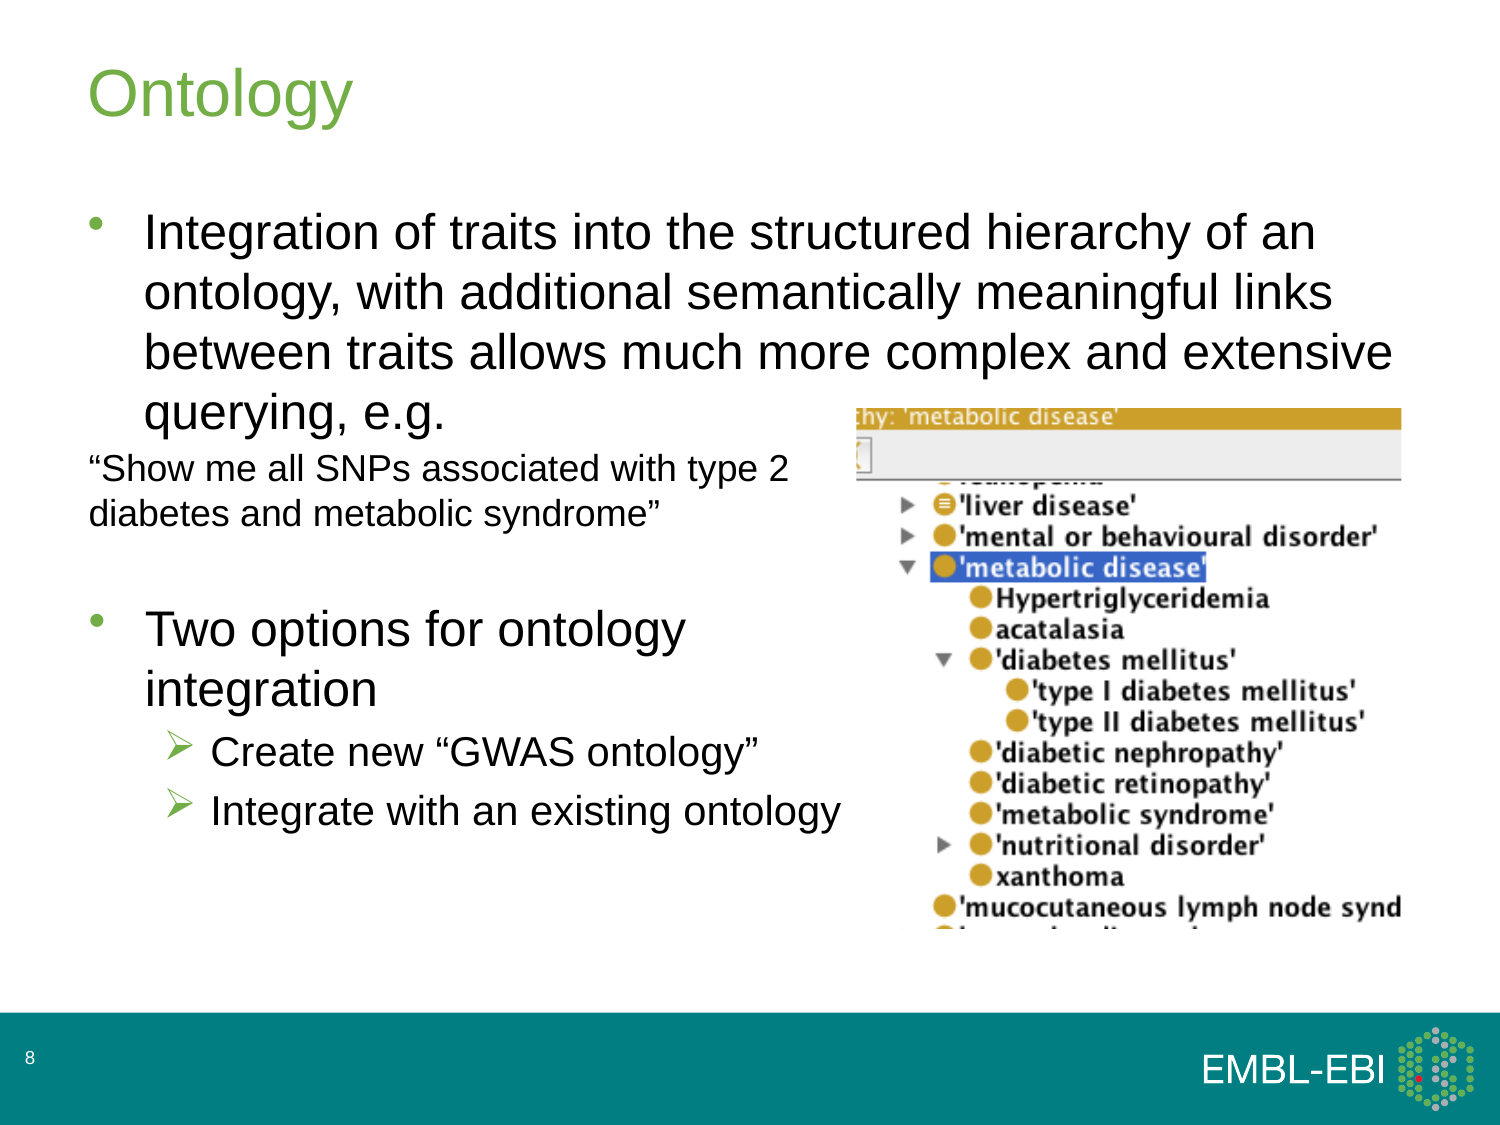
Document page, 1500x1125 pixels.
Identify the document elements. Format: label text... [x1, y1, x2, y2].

picture [1198, 1025, 1480, 1114]
list Integration of traits into the structured hierarchy of an ontology, with additional semantically meaningful links between traits allows much more complex and extensive querying, e.g. [87, 200, 1425, 492]
text_box “Show me all SNPs associated with type 2 diabetes and metabolic syndrome” Two options for ontology integration Create new “GWAS ontology” Integrate with an existing ontology [88, 444, 845, 976]
slide_number 8 [24, 1045, 76, 1084]
picture [856, 408, 1402, 929]
title Ontology [87, 50, 1425, 175]
